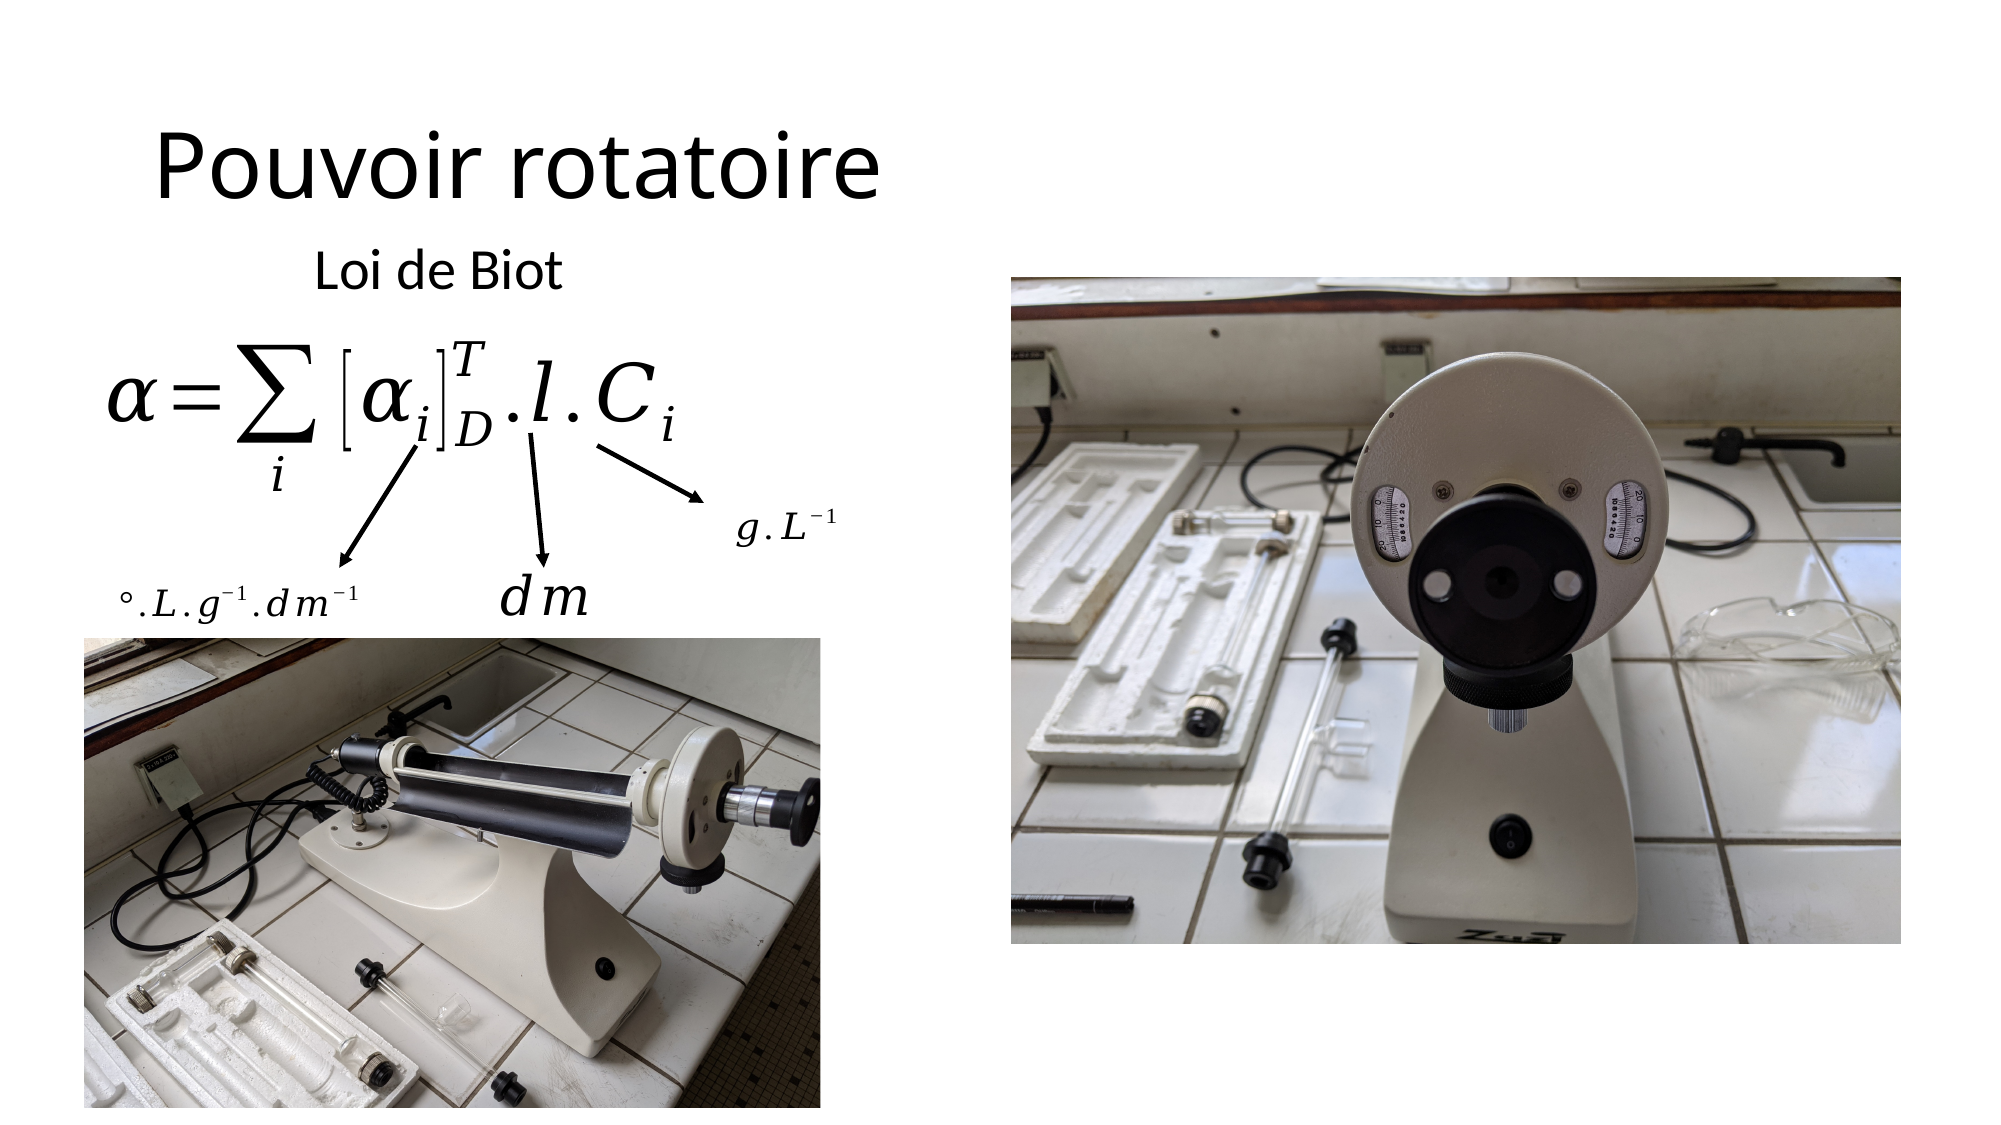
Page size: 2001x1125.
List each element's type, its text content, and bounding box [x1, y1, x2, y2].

picture [70, 545, 821, 1108]
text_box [105, 223, 838, 629]
title Pouvoir rotatoire [137, 59, 1863, 278]
picture [1011, 277, 1901, 944]
